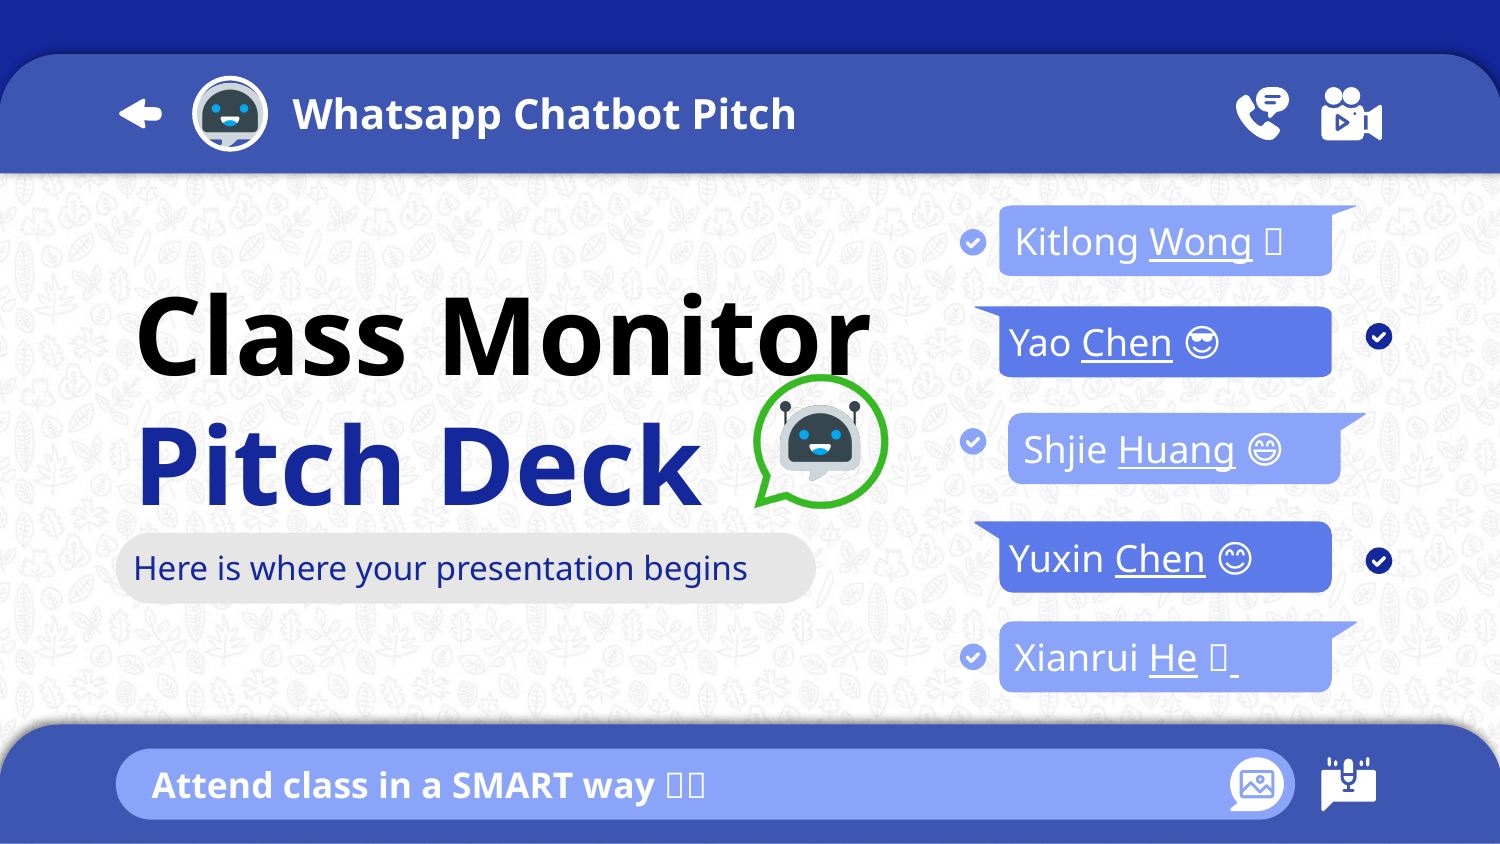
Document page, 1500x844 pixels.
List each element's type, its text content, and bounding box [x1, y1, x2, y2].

text_box [959, 429, 968, 454]
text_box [1321, 86, 1383, 141]
text_box [1365, 323, 1393, 350]
text_box [119, 98, 162, 129]
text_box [1234, 86, 1290, 141]
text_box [974, 205, 1358, 693]
text_box [959, 644, 968, 670]
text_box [1321, 756, 1377, 812]
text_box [1229, 756, 1285, 812]
text_box Attend class in a SMART way 🤩🤓 [136, 748, 1218, 820]
picture [194, 77, 266, 150]
text_box [959, 230, 968, 255]
subtitle Here is where your presentation begins [118, 532, 813, 614]
picture [0, 174, 1500, 771]
text_box [1365, 547, 1393, 574]
text_box Whatsapp Chatbot Pitch [277, 73, 837, 155]
title Class Monitor Pitch Deck [118, 255, 922, 543]
